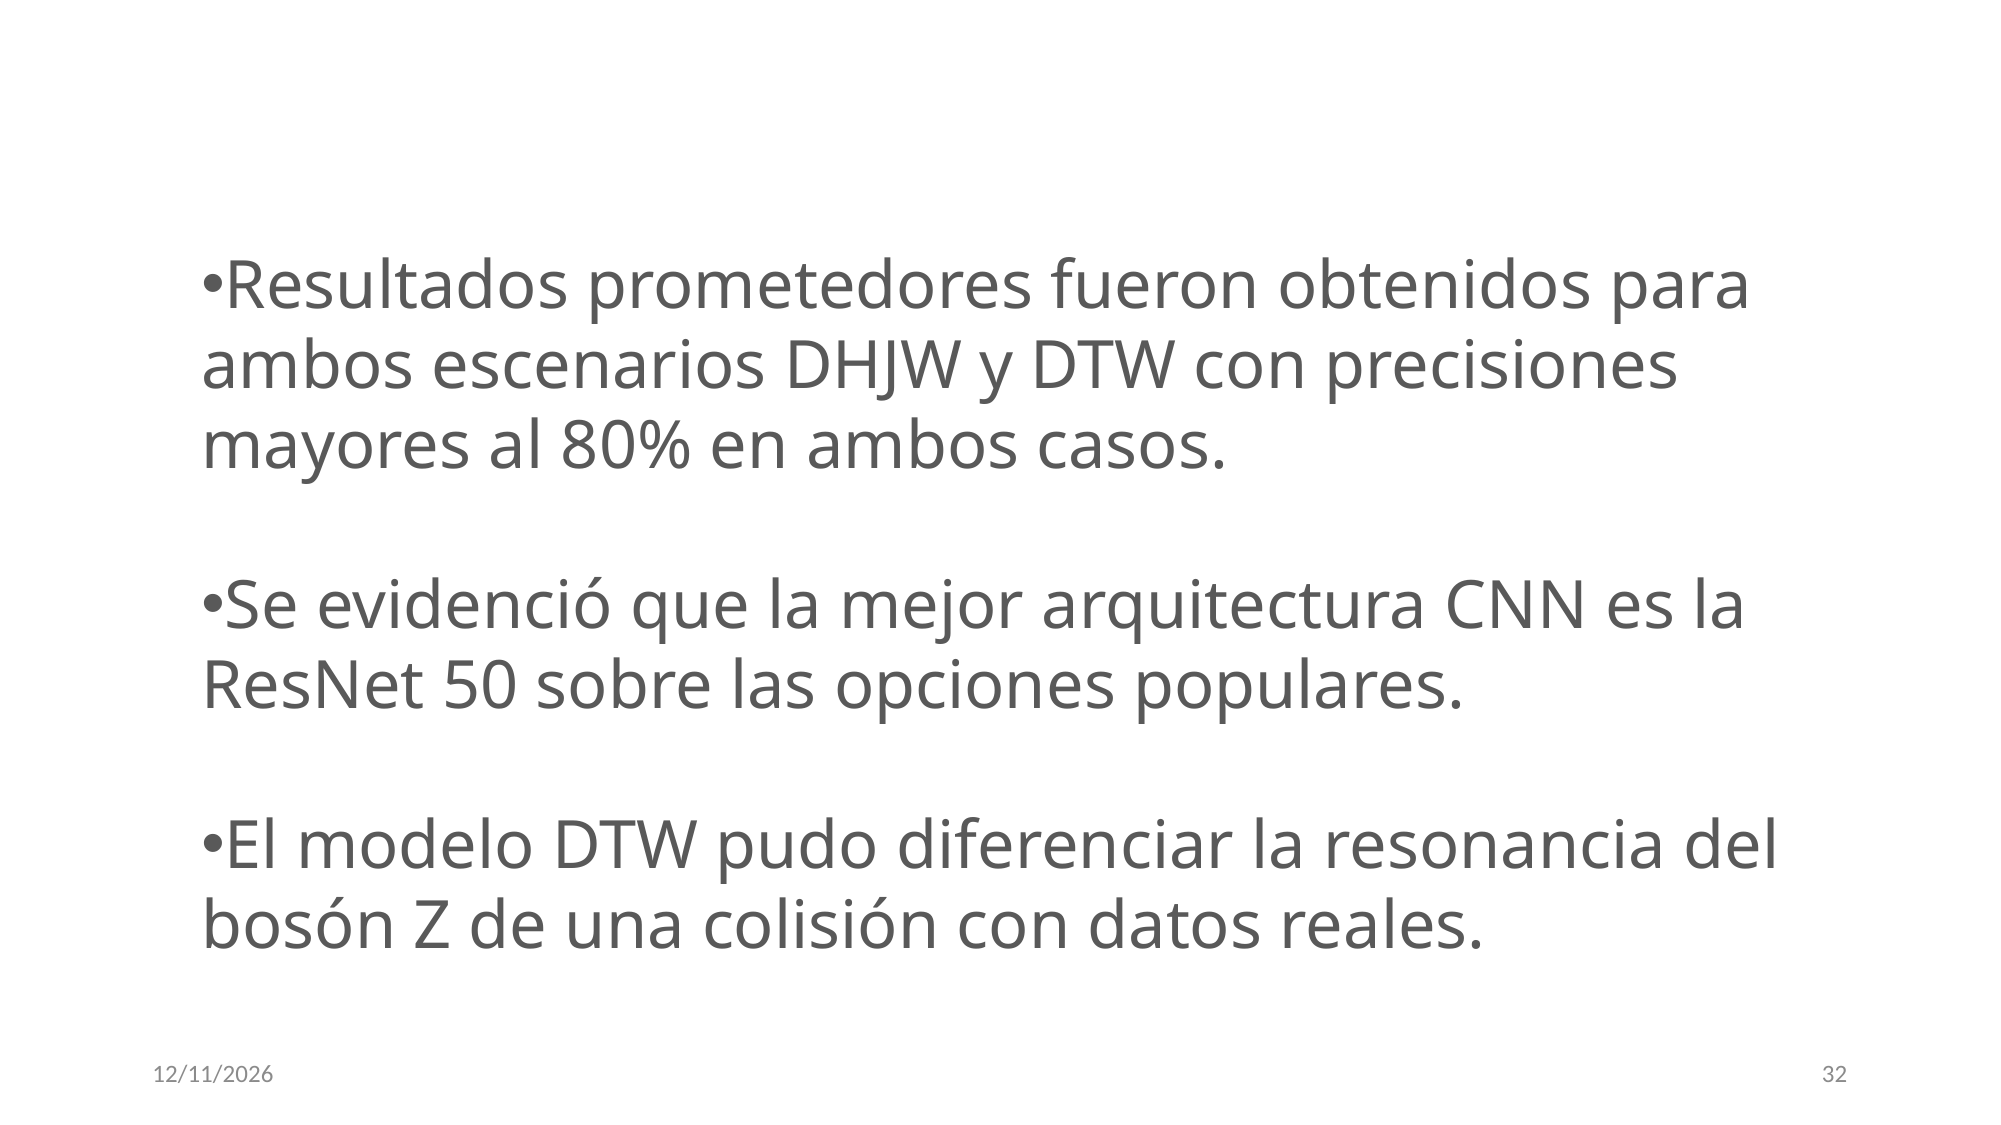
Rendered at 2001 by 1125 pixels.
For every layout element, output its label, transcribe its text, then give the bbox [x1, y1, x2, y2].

text_box Resultados prometedores fueron obtenidos para ambos escenarios DHJW y DTW con precisiones mayores al 80% en ambos casos. Se evidenció que la mejor arquitectura CNN es la ResNet 50 sobre las opciones populares. El modelo DTW pudo diferenciar la resonancia del bosón Z de una colisión con datos reales. [186, 234, 1863, 970]
slide_number 32 [1412, 1042, 1863, 1103]
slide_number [137, 1042, 588, 1103]
